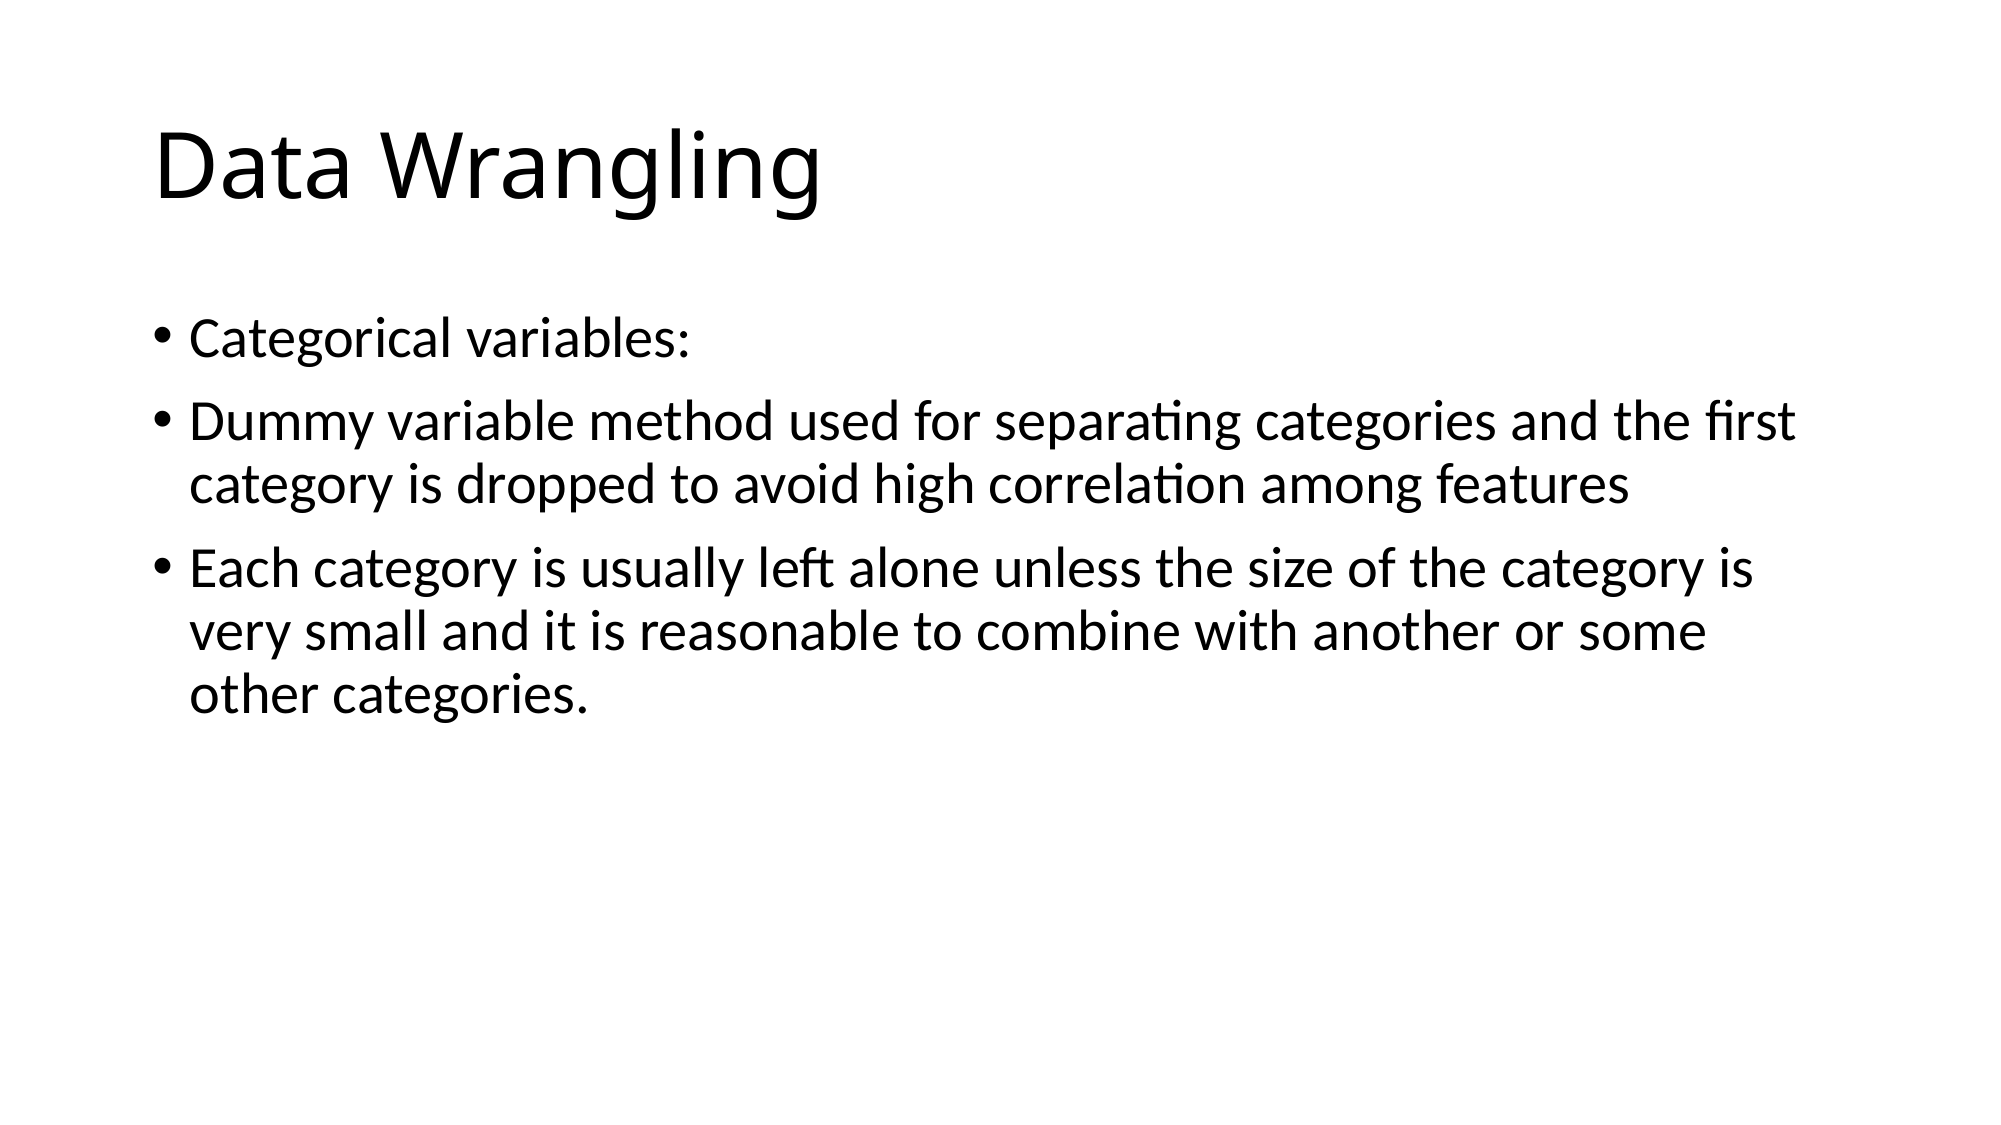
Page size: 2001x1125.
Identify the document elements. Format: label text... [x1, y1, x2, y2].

title Data Wrangling [137, 59, 1863, 278]
list Categorical variables: Dummy variable method used for separating categories and the first category is dropped to avoid high correlation among features Each category is usually left alone unless the size of the category is very small and it is reasonable to combine with another or some other categories. [137, 299, 1863, 1014]
